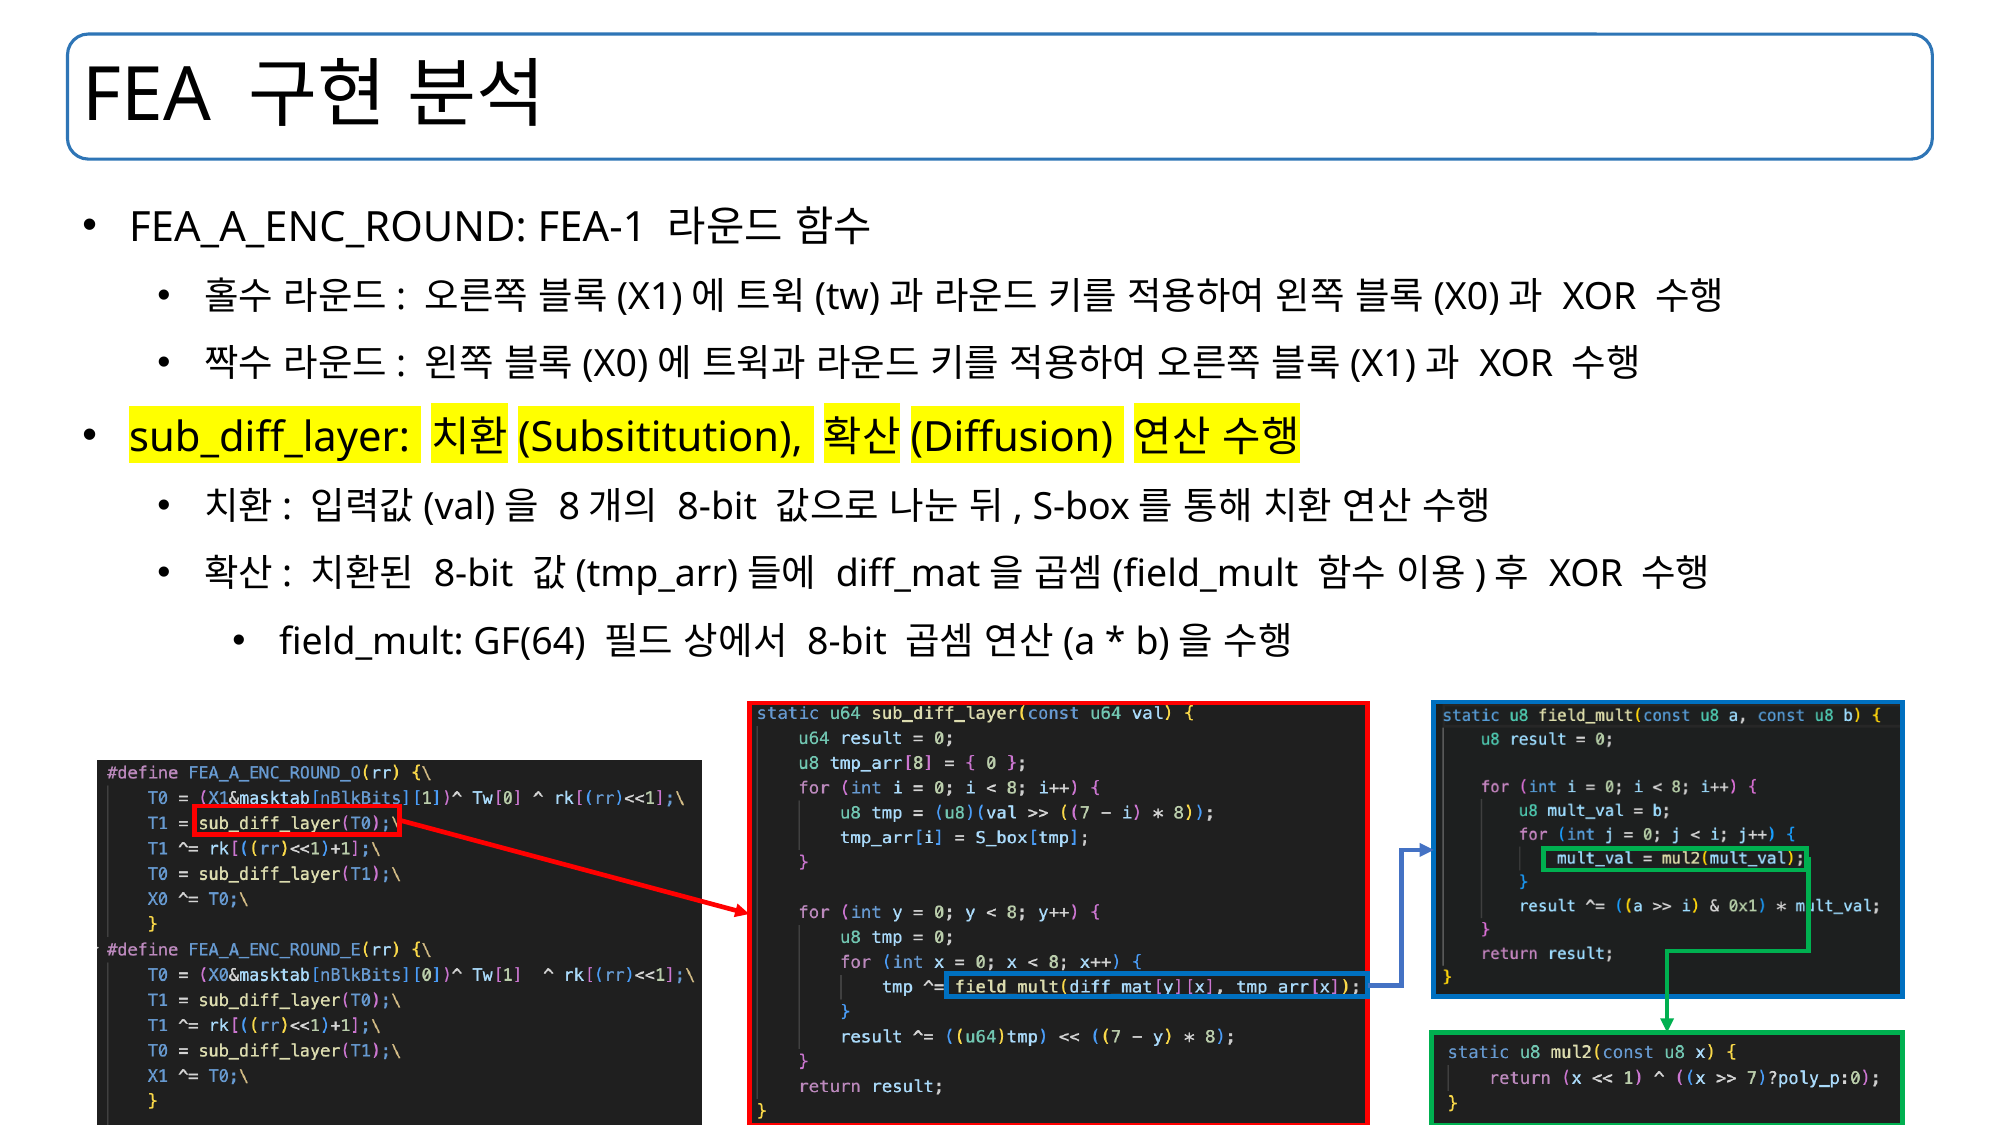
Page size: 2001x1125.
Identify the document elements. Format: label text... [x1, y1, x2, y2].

title FEA 구현 분석 [67, 34, 1933, 160]
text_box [97, 702, 1903, 1125]
text_box FEA_A_ENC_ROUND: FEA-1 라운드 함수 홀수 라운드: 오른쪽 블록(X1)에 트윅(tw)과 라운드 키를 적용하여 왼쪽 블록(X0)과 XOR 수행 짝수 라운드: 왼쪽 블록(X0)에 트윅과 라운드 키를 적용하여 오른쪽 블록(X1)과 XOR 수행 sub_diff_layer: 치환(Subsititution), 확산(Diffusion) 연산 수행 치환: 입력값(val)을 8개의 8-bit 값으로 나눈 뒤, S-box를 통해 치환 연산 수행 확산: 치환된 8-bit 값(tmp_arr)들에 diff_mat을 곱셈(field_mult 함수 이용)후 XOR 수행 field_mult: GF(64) 필드 상에서 8-bit 곱셈 연산(a * b)을 수행 [67, 166, 1965, 670]
